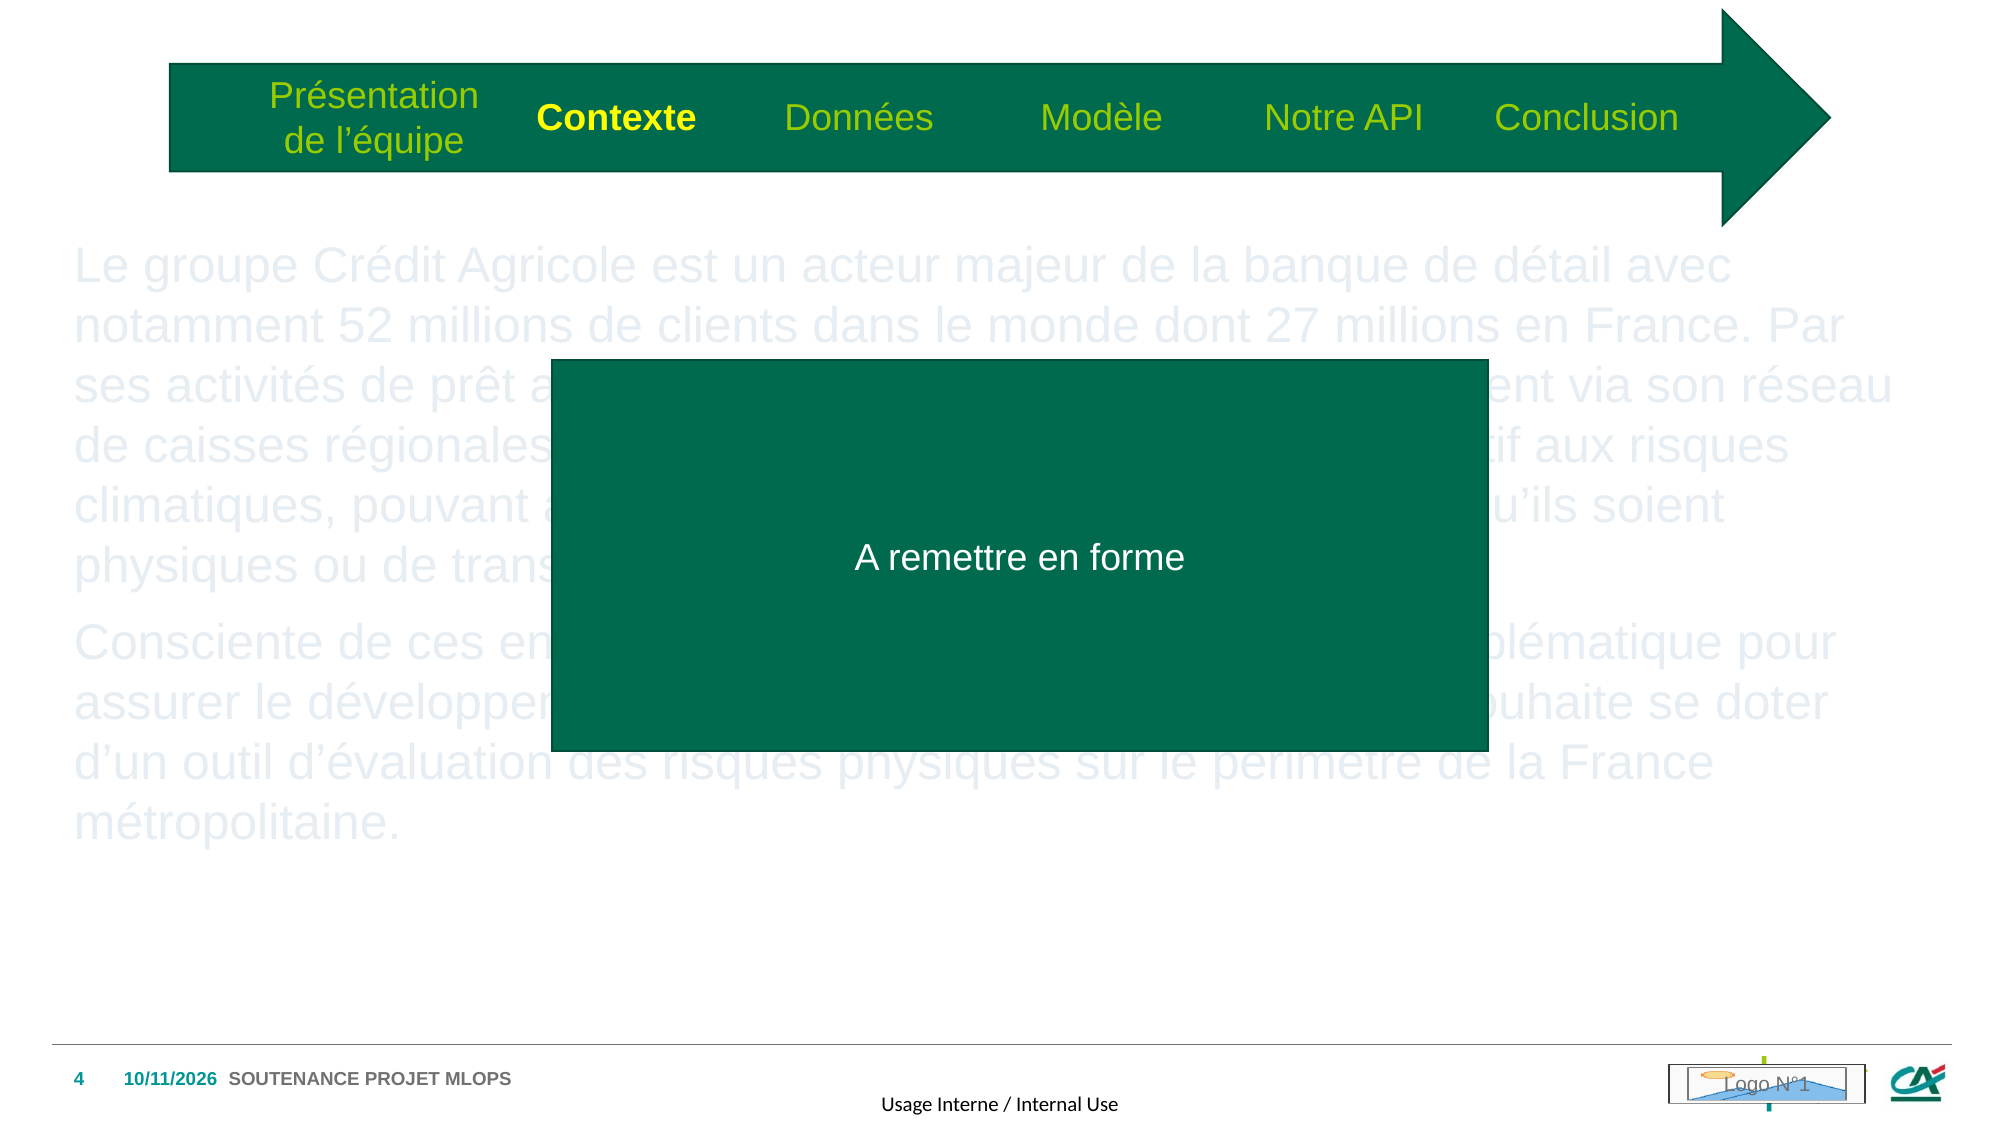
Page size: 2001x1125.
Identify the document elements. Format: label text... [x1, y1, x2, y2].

list Le groupe Crédit Agricole est un acteur majeur de la banque de détail avec notamment 52 millions de clients dans le monde dont 27 millions en France. Par ses activités de prêt aux particuliers et aux entreprises, notamment via son réseau de caisses régionales, Crédit Agricole est particulièrement attentif aux risques climatiques, pouvant affecter sa clientèle et ses biens propres, qu’ils soient physiques ou de transition. Consciente de ces enjeux et de la nécessité d’intégrer cette problématique pour assurer le développement durable de ses activités, le Groupe souhaite se doter d’un outil d’évaluation des risques physiques sur le périmètre de la France métropolitaine. [59, 224, 1943, 1010]
text_box A remettre en forme [551, 359, 1489, 752]
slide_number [148, 1057, 213, 1099]
picture [1660, 1044, 1952, 1125]
slide_number 4 [59, 1057, 148, 1099]
footer Soutenance projet MLOPS [213, 1057, 1218, 1099]
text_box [169, 10, 1830, 225]
